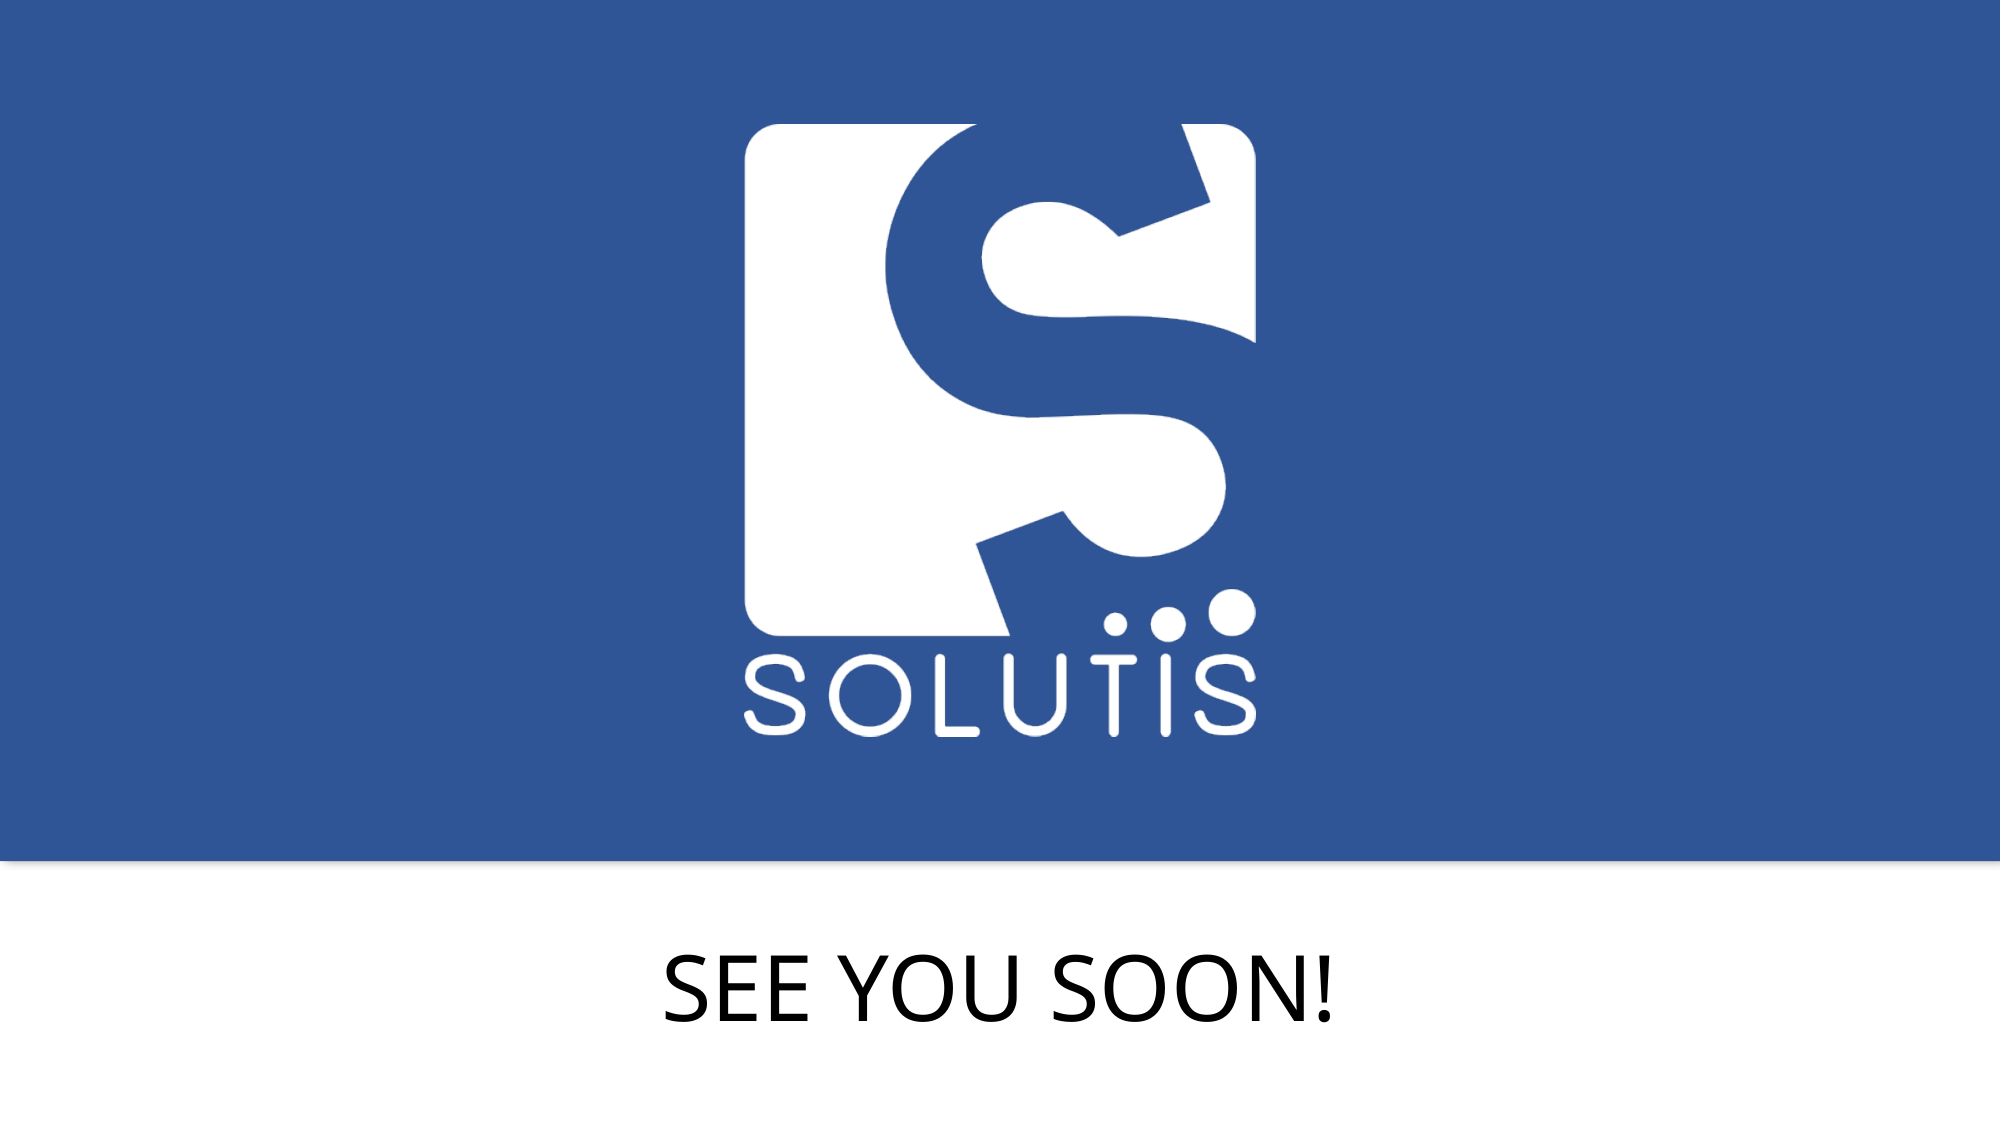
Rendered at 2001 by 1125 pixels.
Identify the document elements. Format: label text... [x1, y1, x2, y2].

text_box [0, 0, 2000, 862]
picture [743, 124, 1256, 737]
text_box SEE YOU SOON! [411, 922, 1589, 1048]
